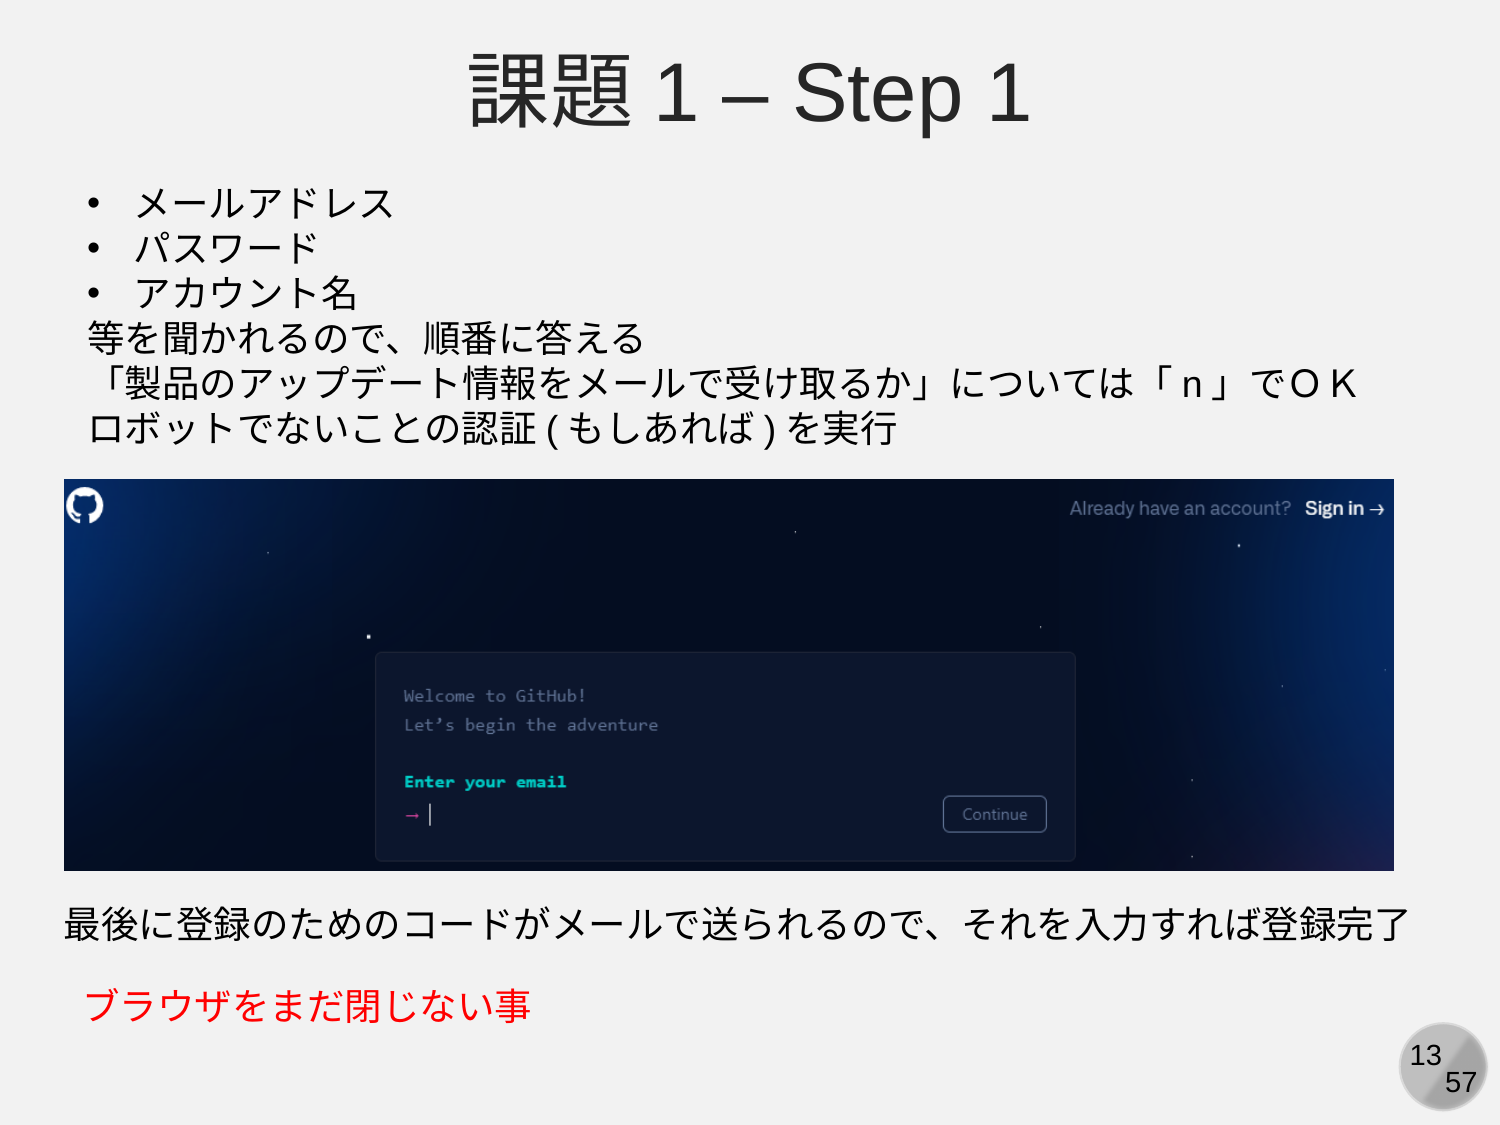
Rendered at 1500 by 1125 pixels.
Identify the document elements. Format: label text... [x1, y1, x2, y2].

text_box メールアドレス パスワード アカウント名 等を聞かれるので、順番に答える 「製品のアップデート情報をメールで受け取るか」については「n」でＯＫ ロボットでないことの認証(もしあれば)を実行 [72, 172, 1377, 458]
text_box ブラウザをまだ閉じない事 [67, 975, 547, 1036]
list 課題1 – Step 1 [0, 31, 1500, 155]
text_box 最後に登録のためのコードがメールで送られるので、それを入力すれば登録完了 [48, 893, 1428, 953]
picture [64, 479, 1394, 871]
